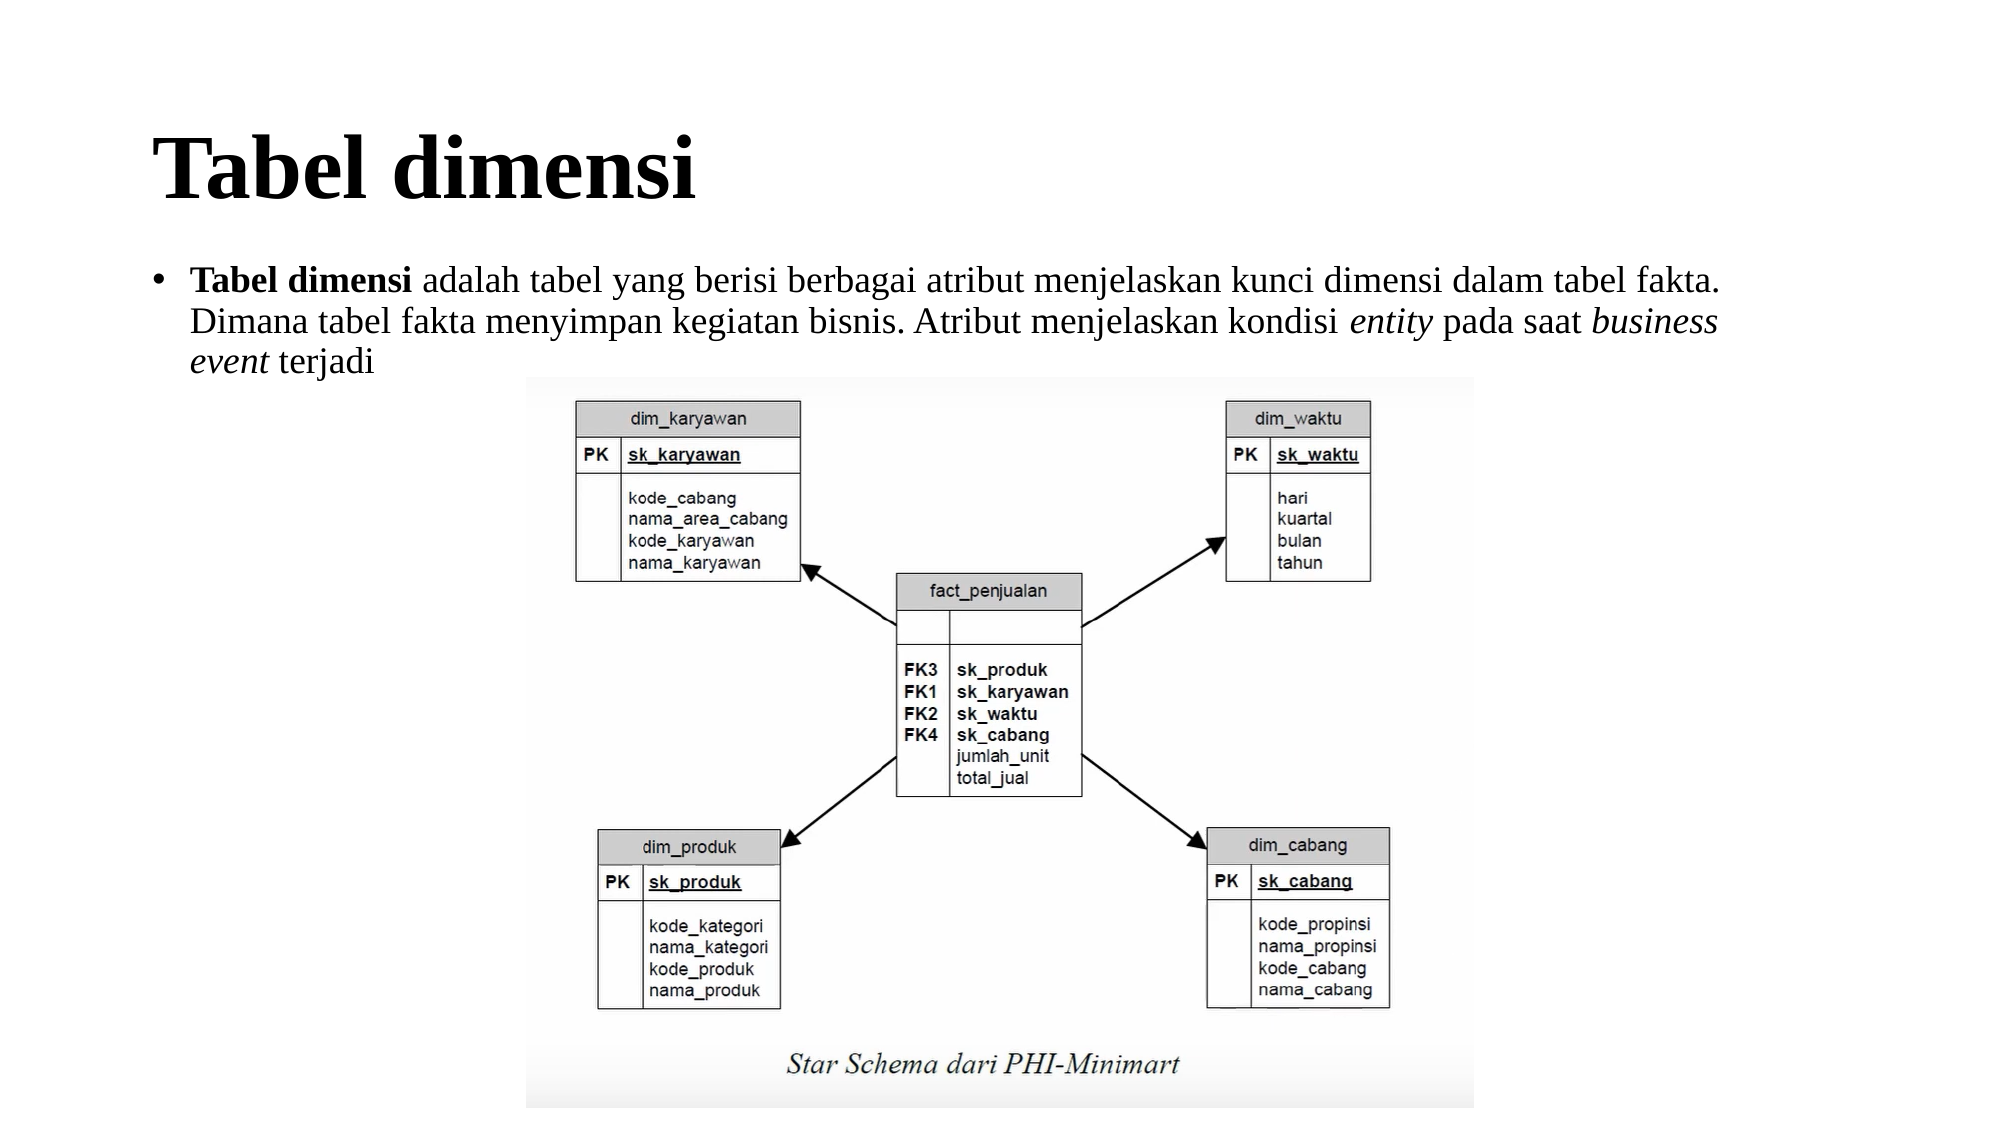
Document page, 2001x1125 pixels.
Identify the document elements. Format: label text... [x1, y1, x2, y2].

picture [525, 377, 1474, 1108]
title Tabel dimensi [137, 59, 1863, 252]
list Tabel dimensi adalah tabel yang berisi berbagai atribut menjelaskan kunci dimensi dalam tabel fakta. Dimana tabel fakta menyimpan kegiatan bisnis. Atribut menjelaskan kondisi entity pada saat business event terjadi [137, 252, 1863, 967]
